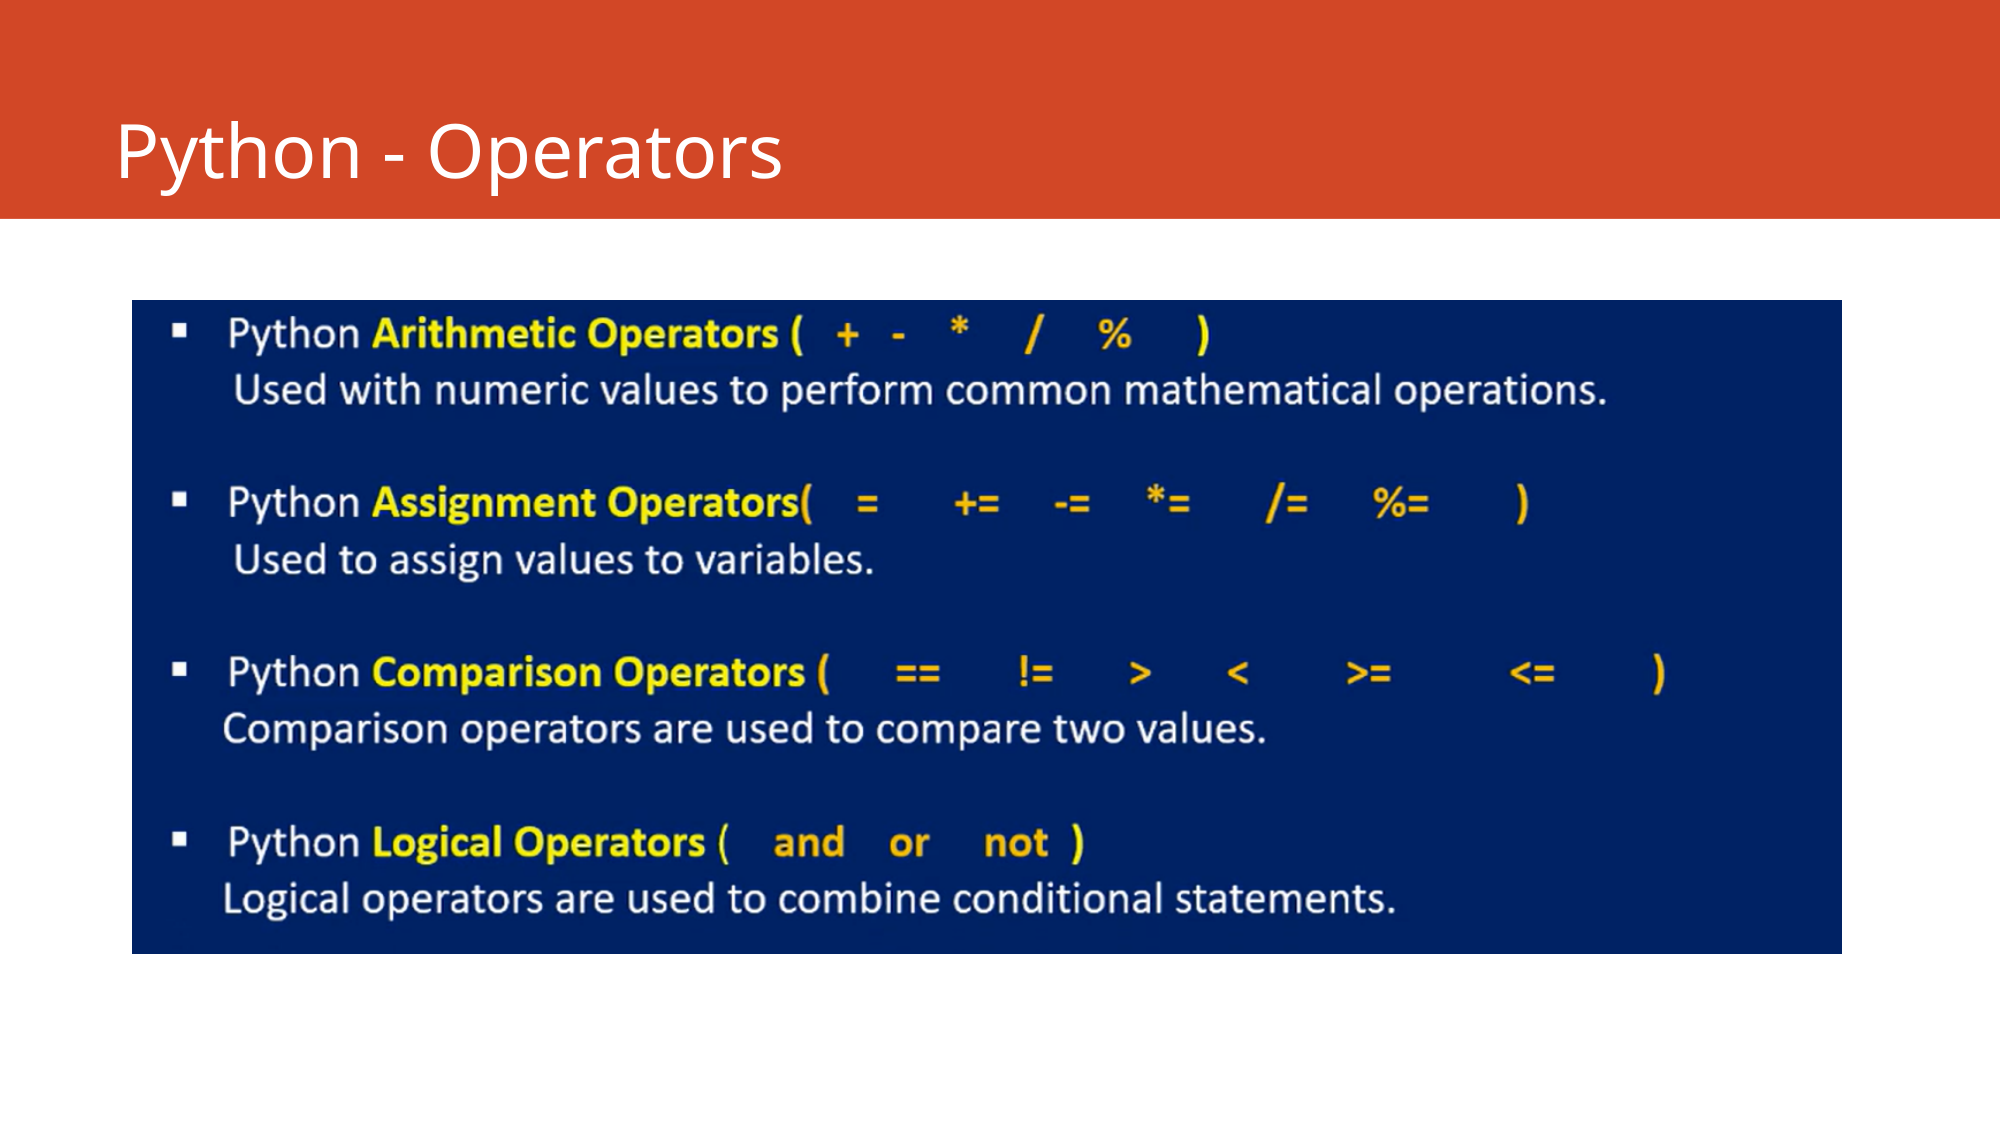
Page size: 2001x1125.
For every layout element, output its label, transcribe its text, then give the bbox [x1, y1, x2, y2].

picture [132, 300, 1842, 954]
title Python - Operators [99, 0, 1863, 202]
